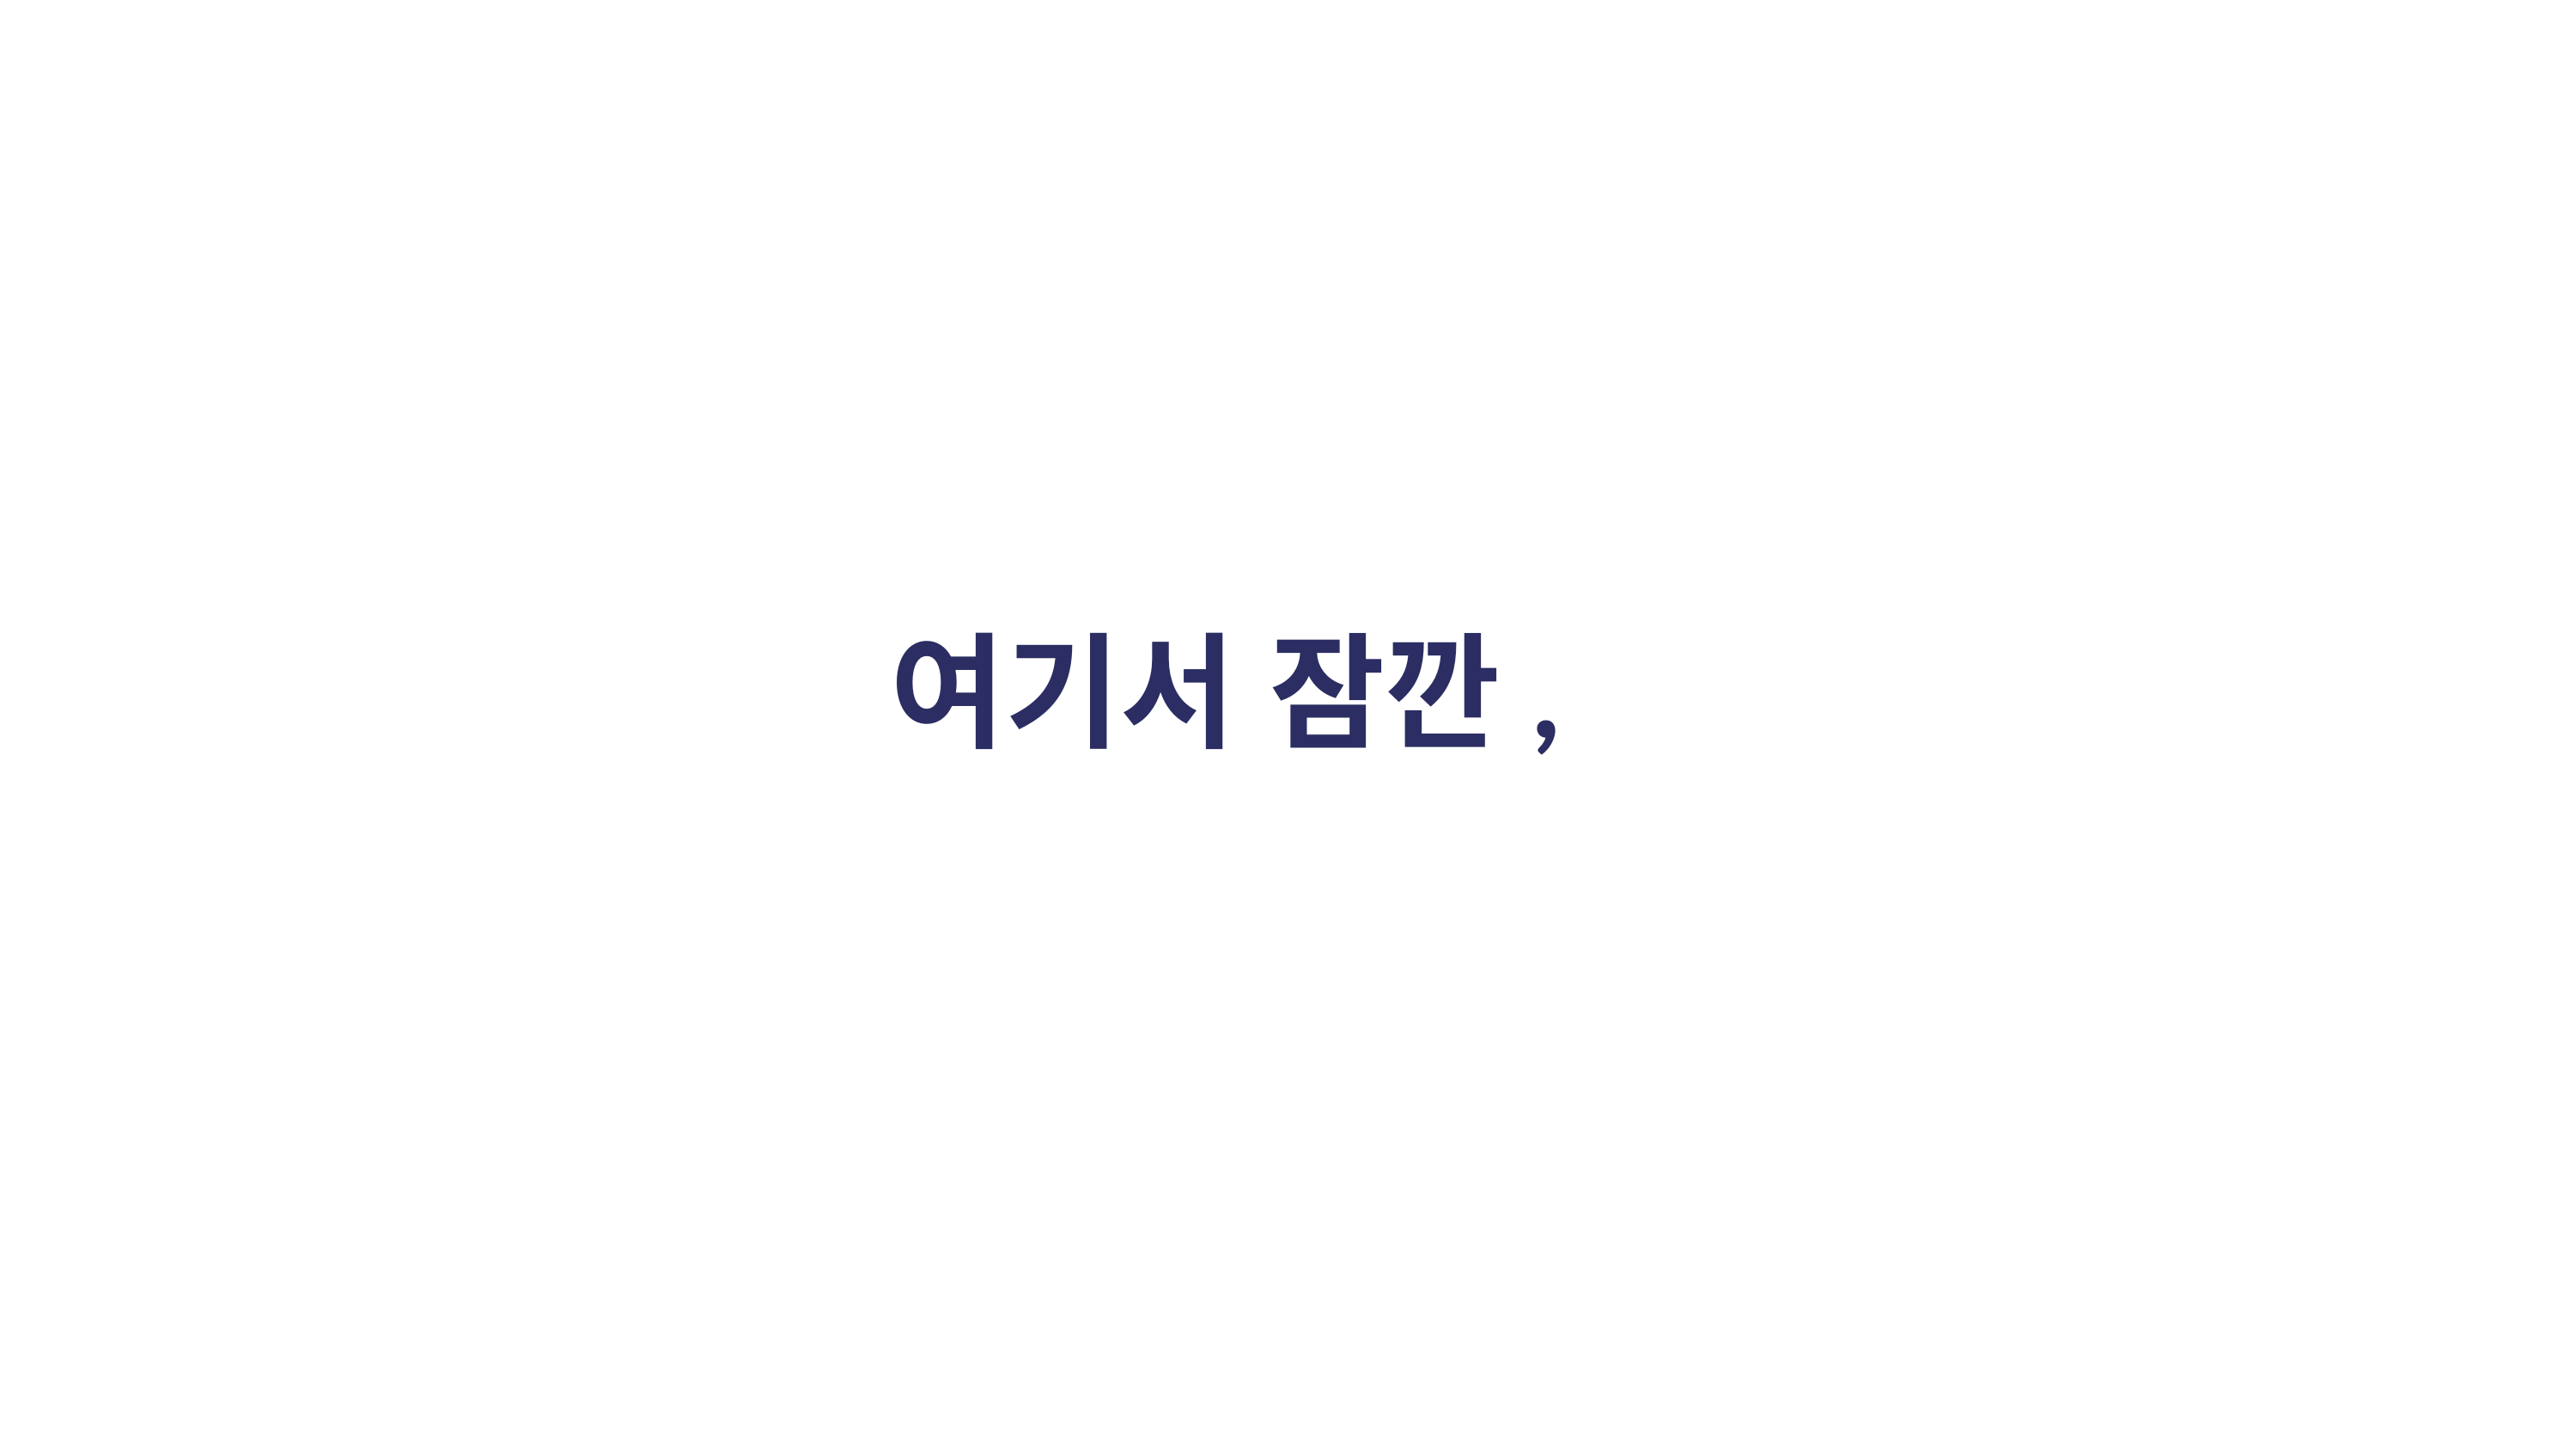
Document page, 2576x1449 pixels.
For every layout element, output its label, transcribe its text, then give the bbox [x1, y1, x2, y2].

text_box 여기서 잠깐, [546, 606, 1906, 770]
